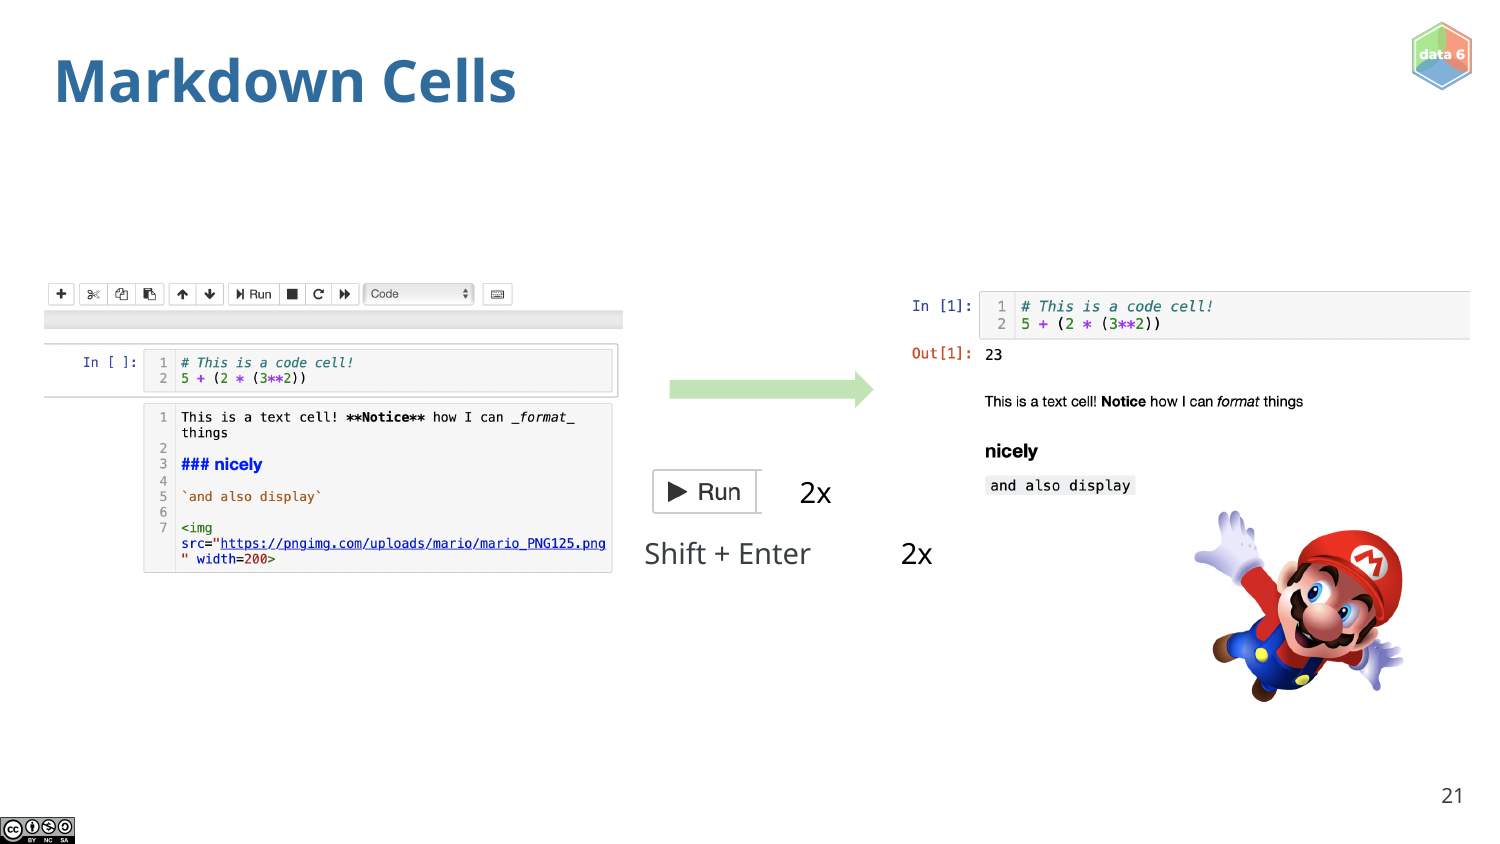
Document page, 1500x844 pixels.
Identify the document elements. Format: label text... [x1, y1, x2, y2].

picture [1404, 18, 1480, 94]
slide_number ‹#› [1389, 764, 1480, 830]
picture [44, 279, 624, 587]
text_box [669, 370, 874, 408]
title Markdown Cells [38, 29, 1255, 94]
picture [0, 817, 75, 844]
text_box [629, 458, 955, 587]
picture [901, 279, 1470, 710]
